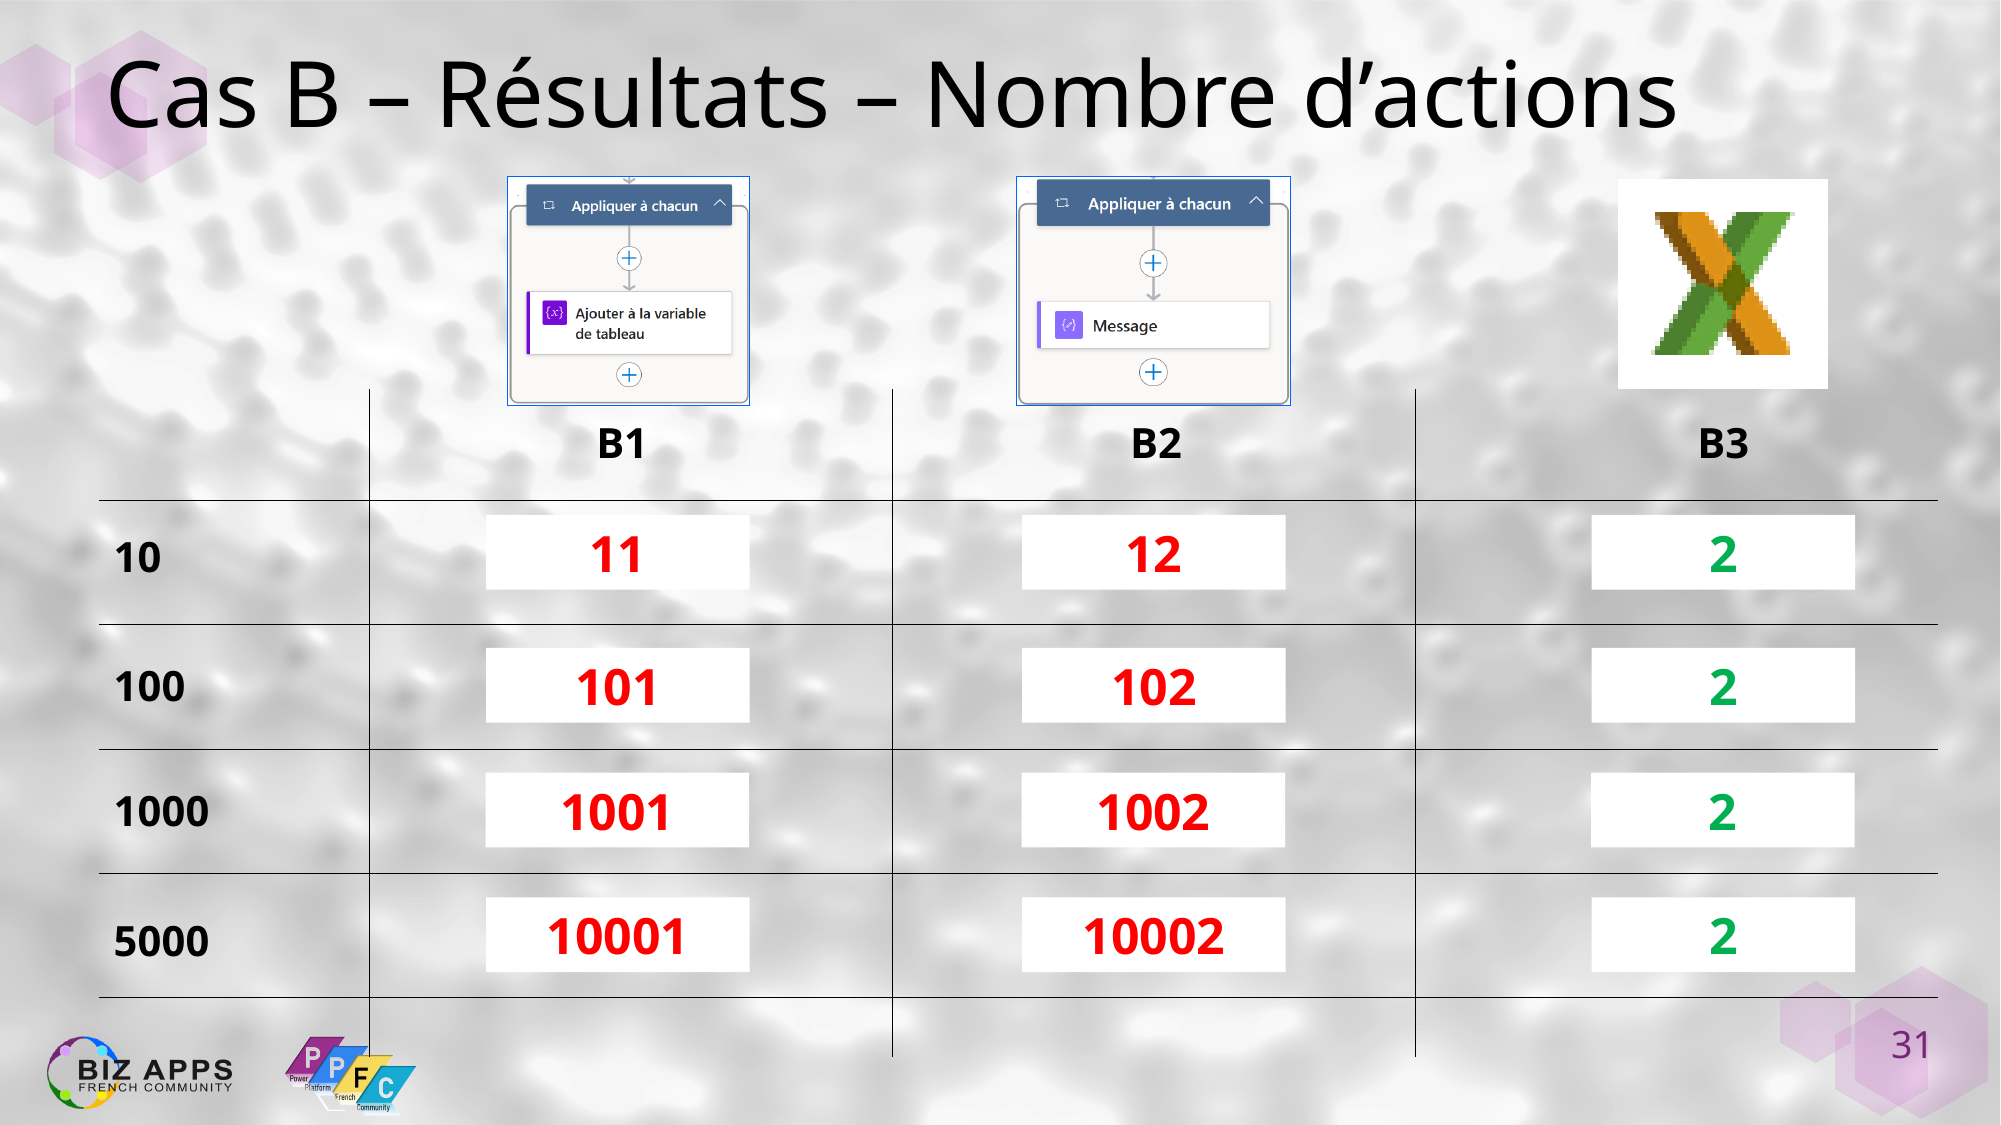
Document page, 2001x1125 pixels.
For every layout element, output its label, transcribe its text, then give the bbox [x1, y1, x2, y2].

text_box 1002 [1021, 772, 1286, 848]
text_box 2 [1591, 897, 1856, 973]
text_box 1001 [485, 772, 750, 848]
text_box 2 [1591, 647, 1856, 723]
text_box 11 [486, 514, 750, 590]
text_box B2 [1024, 409, 1289, 475]
title Cas B – Résultats – Nombre d’actions [90, 17, 1850, 180]
text_box 2 [1591, 772, 1855, 848]
text_box 100 [98, 652, 363, 718]
text_box 1000 [98, 777, 363, 843]
text_box 5000 [98, 907, 363, 973]
picture [0, 0, 2001, 1125]
text_box 10002 [1022, 897, 1286, 973]
text_box 101 [486, 647, 750, 723]
text_box 12 [1022, 514, 1286, 590]
text_box 2 [1591, 514, 1856, 590]
text_box 10001 [486, 897, 750, 973]
text_box 102 [1022, 647, 1286, 723]
slide_number 31 [1837, 1015, 1988, 1077]
text_box B3 [1591, 409, 1856, 475]
text_box 10 [98, 523, 363, 589]
text_box B1 [490, 409, 754, 475]
